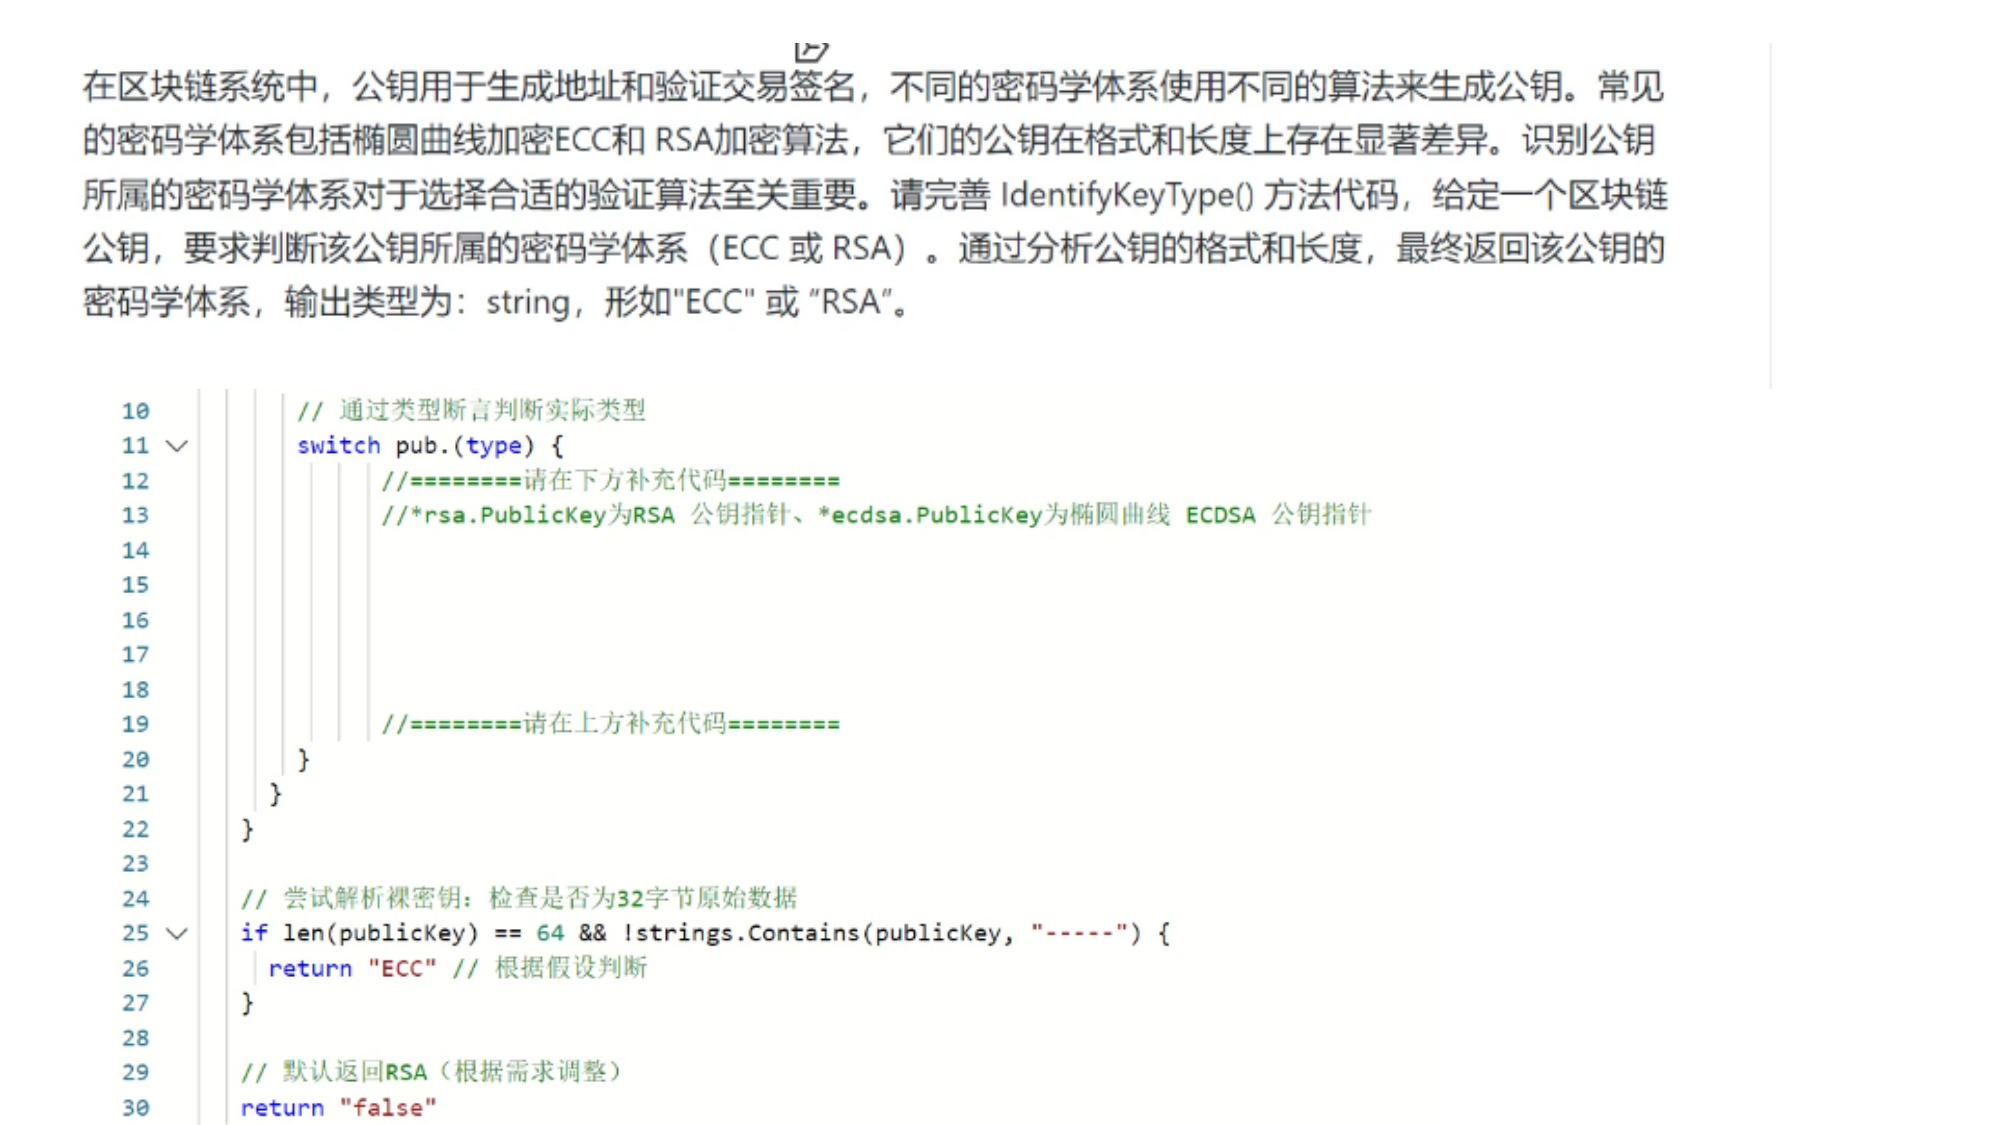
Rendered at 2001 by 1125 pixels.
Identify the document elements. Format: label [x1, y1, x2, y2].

picture [42, 43, 1772, 1125]
